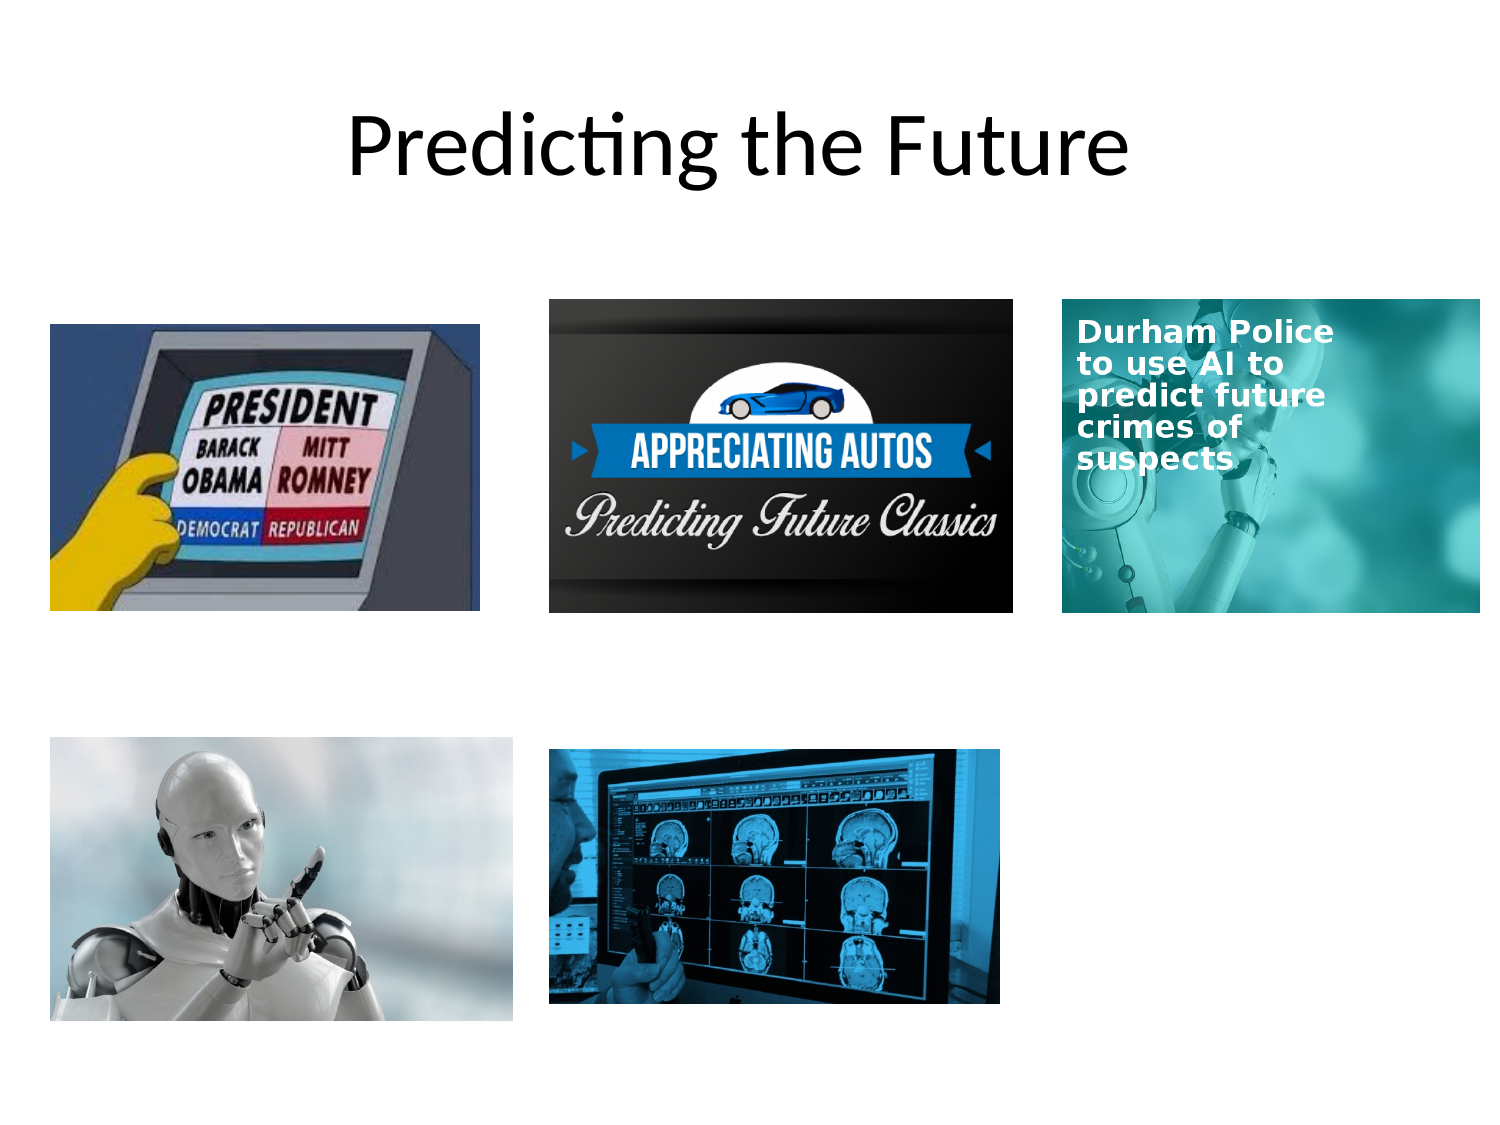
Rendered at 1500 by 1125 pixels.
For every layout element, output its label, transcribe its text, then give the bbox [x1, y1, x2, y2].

picture [549, 749, 1001, 1004]
title Predicting the Future [75, 45, 1425, 233]
picture [549, 299, 1013, 613]
picture [1062, 299, 1480, 613]
picture [49, 737, 514, 1021]
picture [49, 324, 480, 612]
